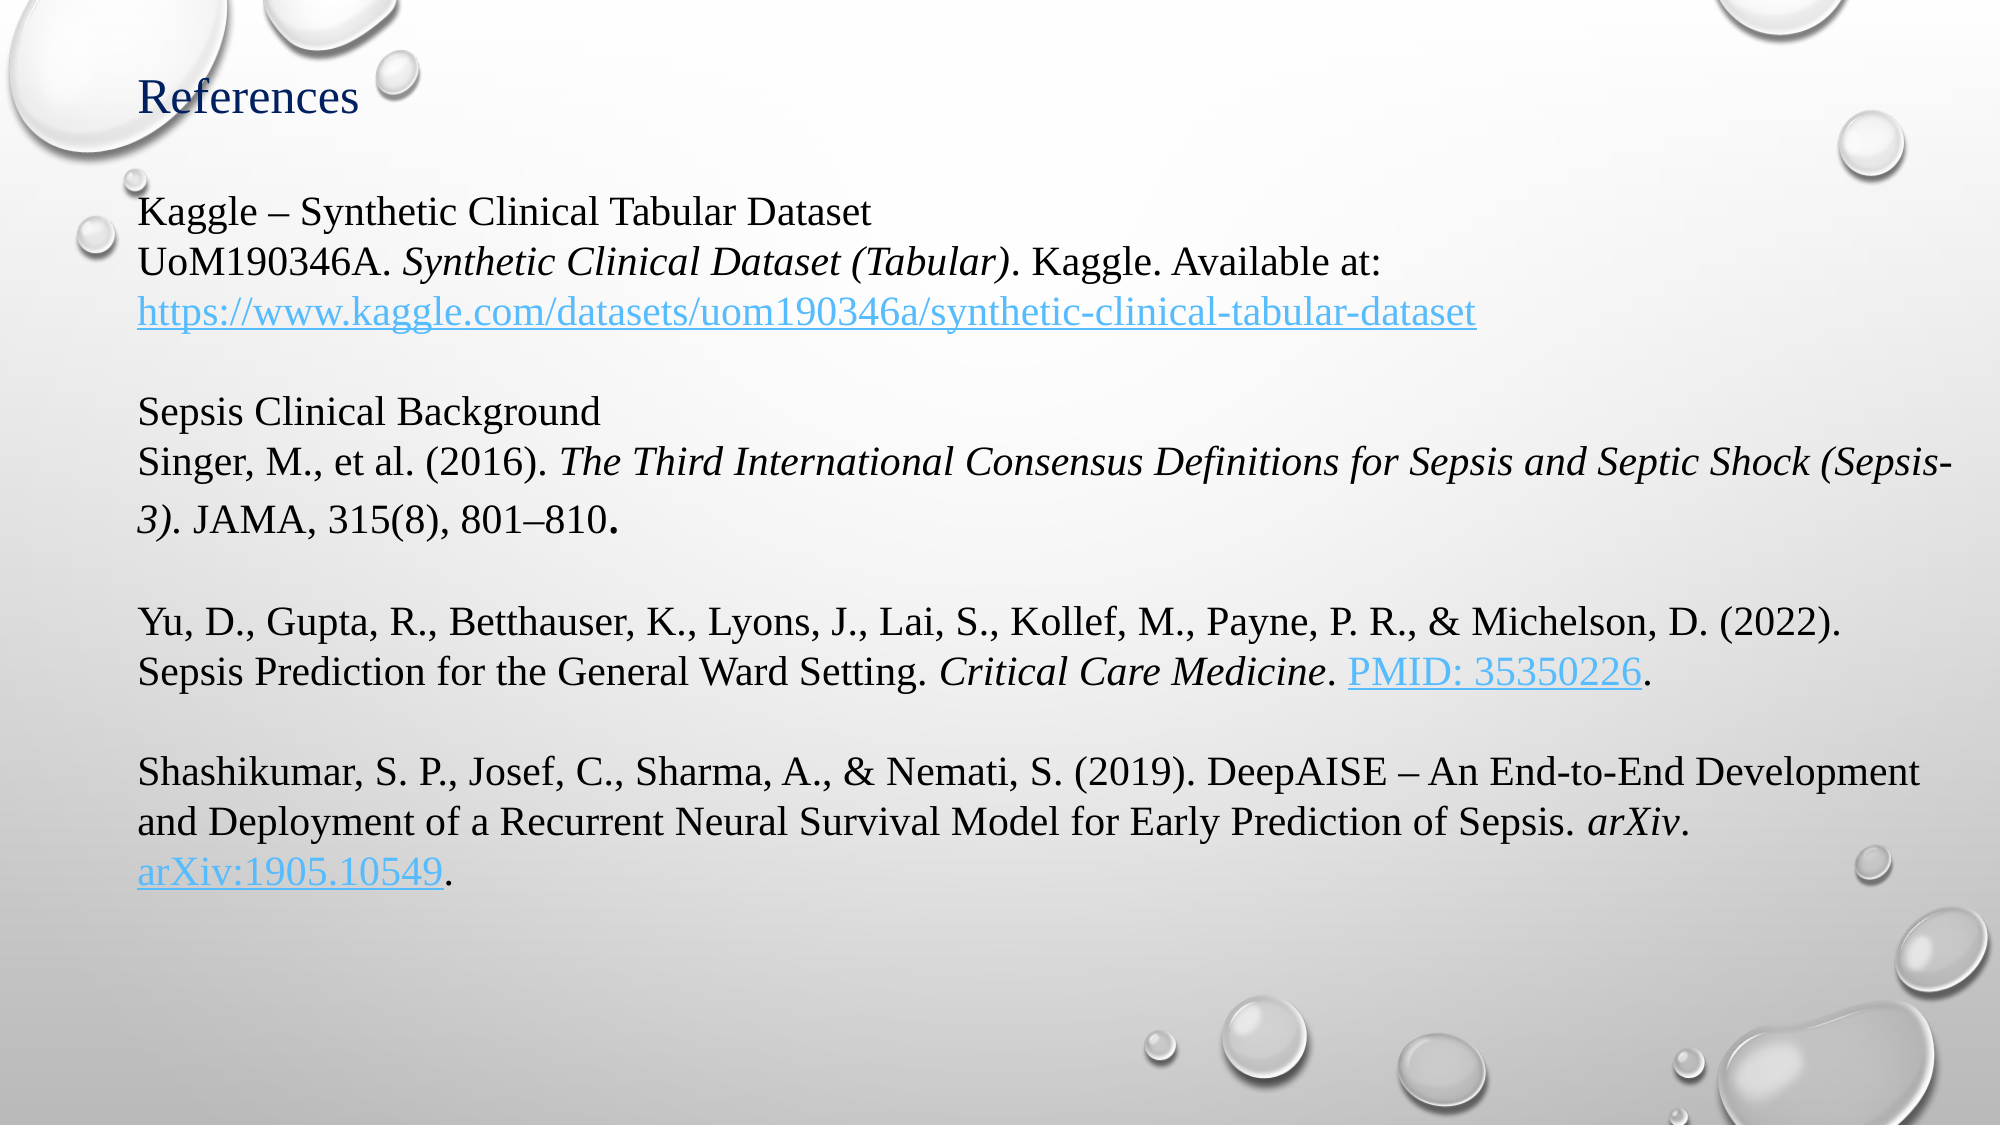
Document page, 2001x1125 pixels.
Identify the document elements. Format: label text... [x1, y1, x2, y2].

text_box References Kaggle – Synthetic Clinical Tabular Dataset UoM190346A. Synthetic Clinical Dataset (Tabular). Kaggle. Available at: https://www.kaggle.com/datasets/uom190346a/synthetic-clinical-tabular-dataset Sepsis Clinical Background Singer, M., et al. (2016). The Third International Consensus Definitions for Sepsis and Septic Shock (Sepsis-3). JAMA, 315(8), 801–810. Yu, D., Gupta, R., Betthauser, K., Lyons, J., Lai, S., Kollef, M., Payne, P. R., & Michelson, D. (2022). Sepsis Prediction for the General Ward Setting. Critical Care Medicine. PMID: 35350226. Shashikumar, S. P., Josef, C., Sharma, A., & Nemati, S. (2019). DeepAISE – An End-to-End Development and Deployment of a Recurrent Neural Survival Model for Early Prediction of Sepsis. arXiv. arXiv:1905.10549. [122, 56, 1970, 1082]
picture [0, 0, 2000, 1125]
